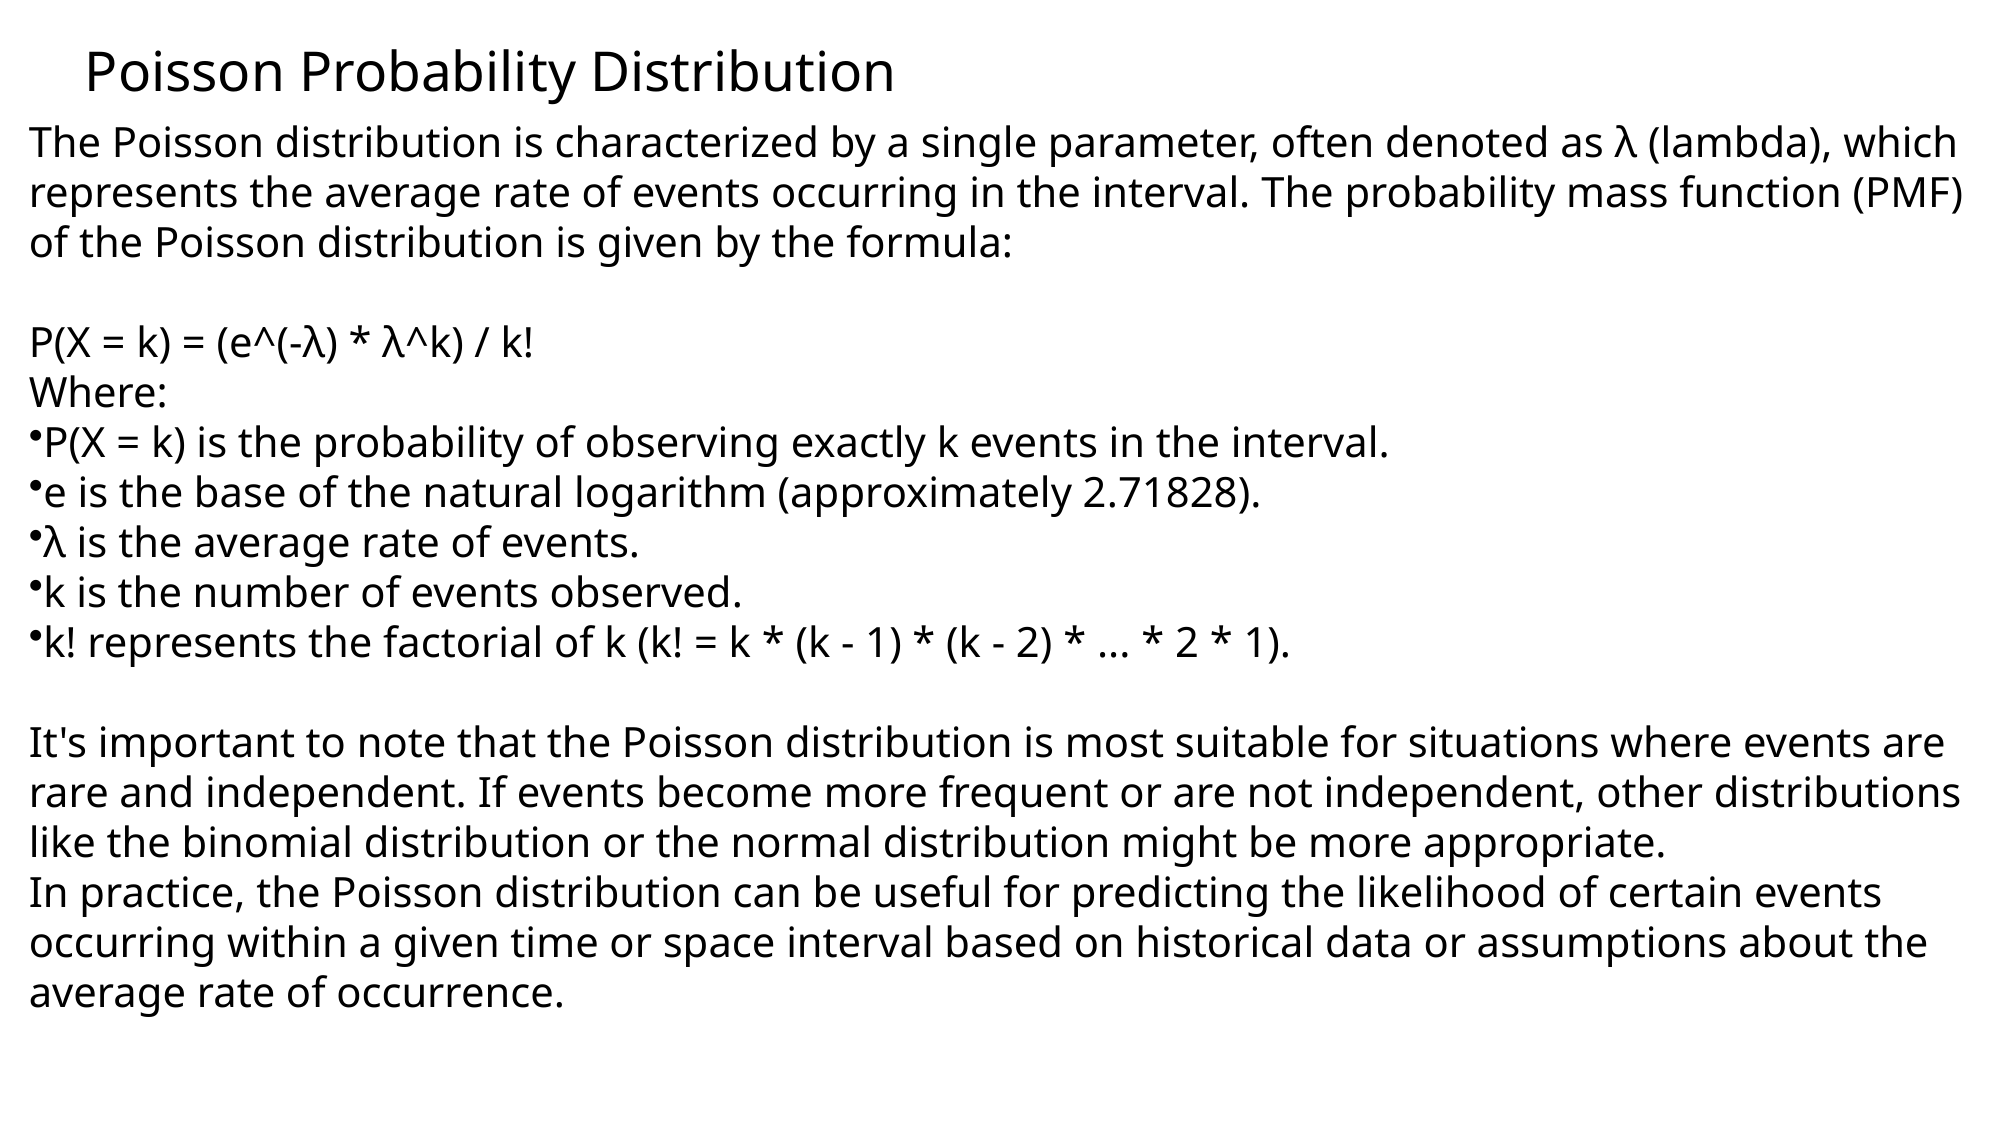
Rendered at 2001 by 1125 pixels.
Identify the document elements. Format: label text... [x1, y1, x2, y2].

title Poisson Probability Distribution [69, 36, 1863, 83]
list The Poisson distribution is characterized by a single parameter, often denoted as λ (lambda), which represents the average rate of events occurring in the interval. The probability mass function (PMF) of the Poisson distribution is given by the formula: P(X = k) = (e^(-λ) * λ^k) / k! Where: P(X = k) is the probability of observing exactly k events in the interval. e is the base of the natural logarithm (approximately 2.71828). λ is the average rate of events. k is the number of events observed. k! represents the factorial of k (k! = k * (k - 1) * (k - 2) * ... * 2 * 1). It's important to note that the Poisson distribution is most suitable for situations where events are rare and independent. If events become more frequent or are not independent, other distributions like the binomial distribution or the normal distribution might be more appropriate. In practice, the Poisson distribution can be useful for predicting the likelihood of certain events occurring within a given time or space interval based on historical data or assumptions about the average rate of occurrence. [28, 83, 1972, 1125]
